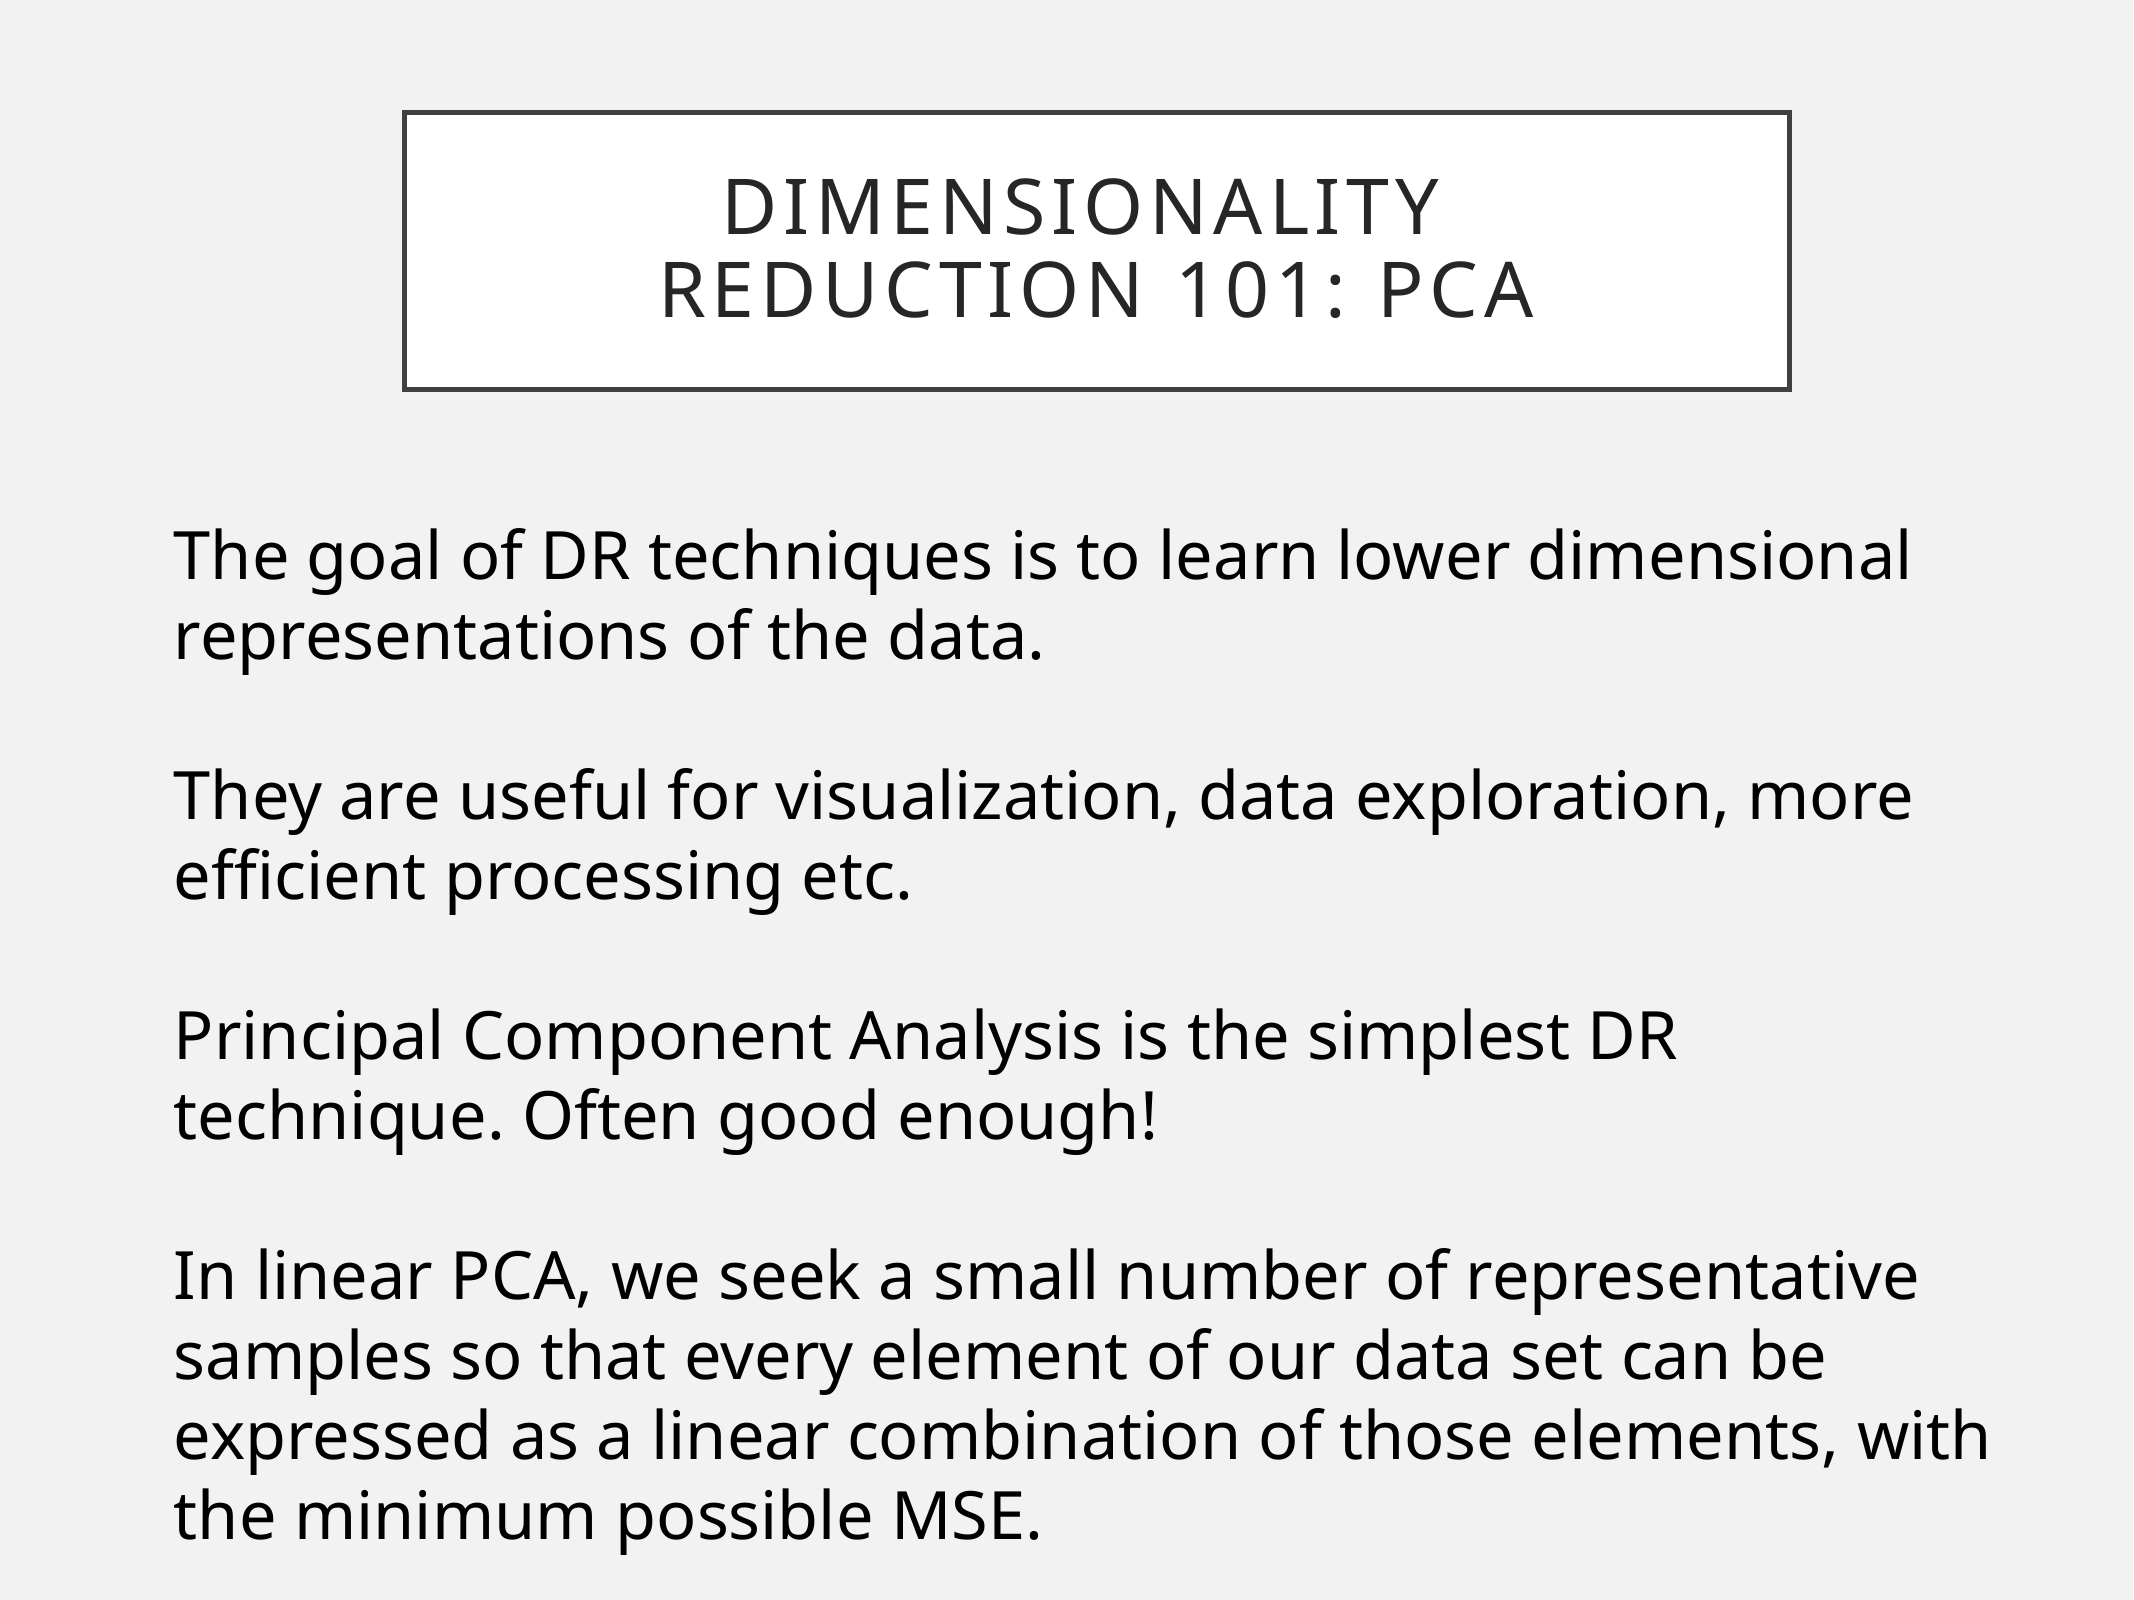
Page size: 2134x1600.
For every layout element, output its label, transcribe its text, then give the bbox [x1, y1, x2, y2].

text_box The goal of DR techniques is to learn lower dimensional representations of the data. They are useful for visualization, data exploration, more efficient processing etc. Principal Component Analysis is the simplest DR technique. Often good enough! In linear PCA, we seek a small number of representative samples so that every element of our data set can be expressed as a linear combination of those elements, with the minimum possible MSE. [159, 505, 2035, 1561]
title Dimensionality reduction 101: pca [402, 110, 1792, 392]
